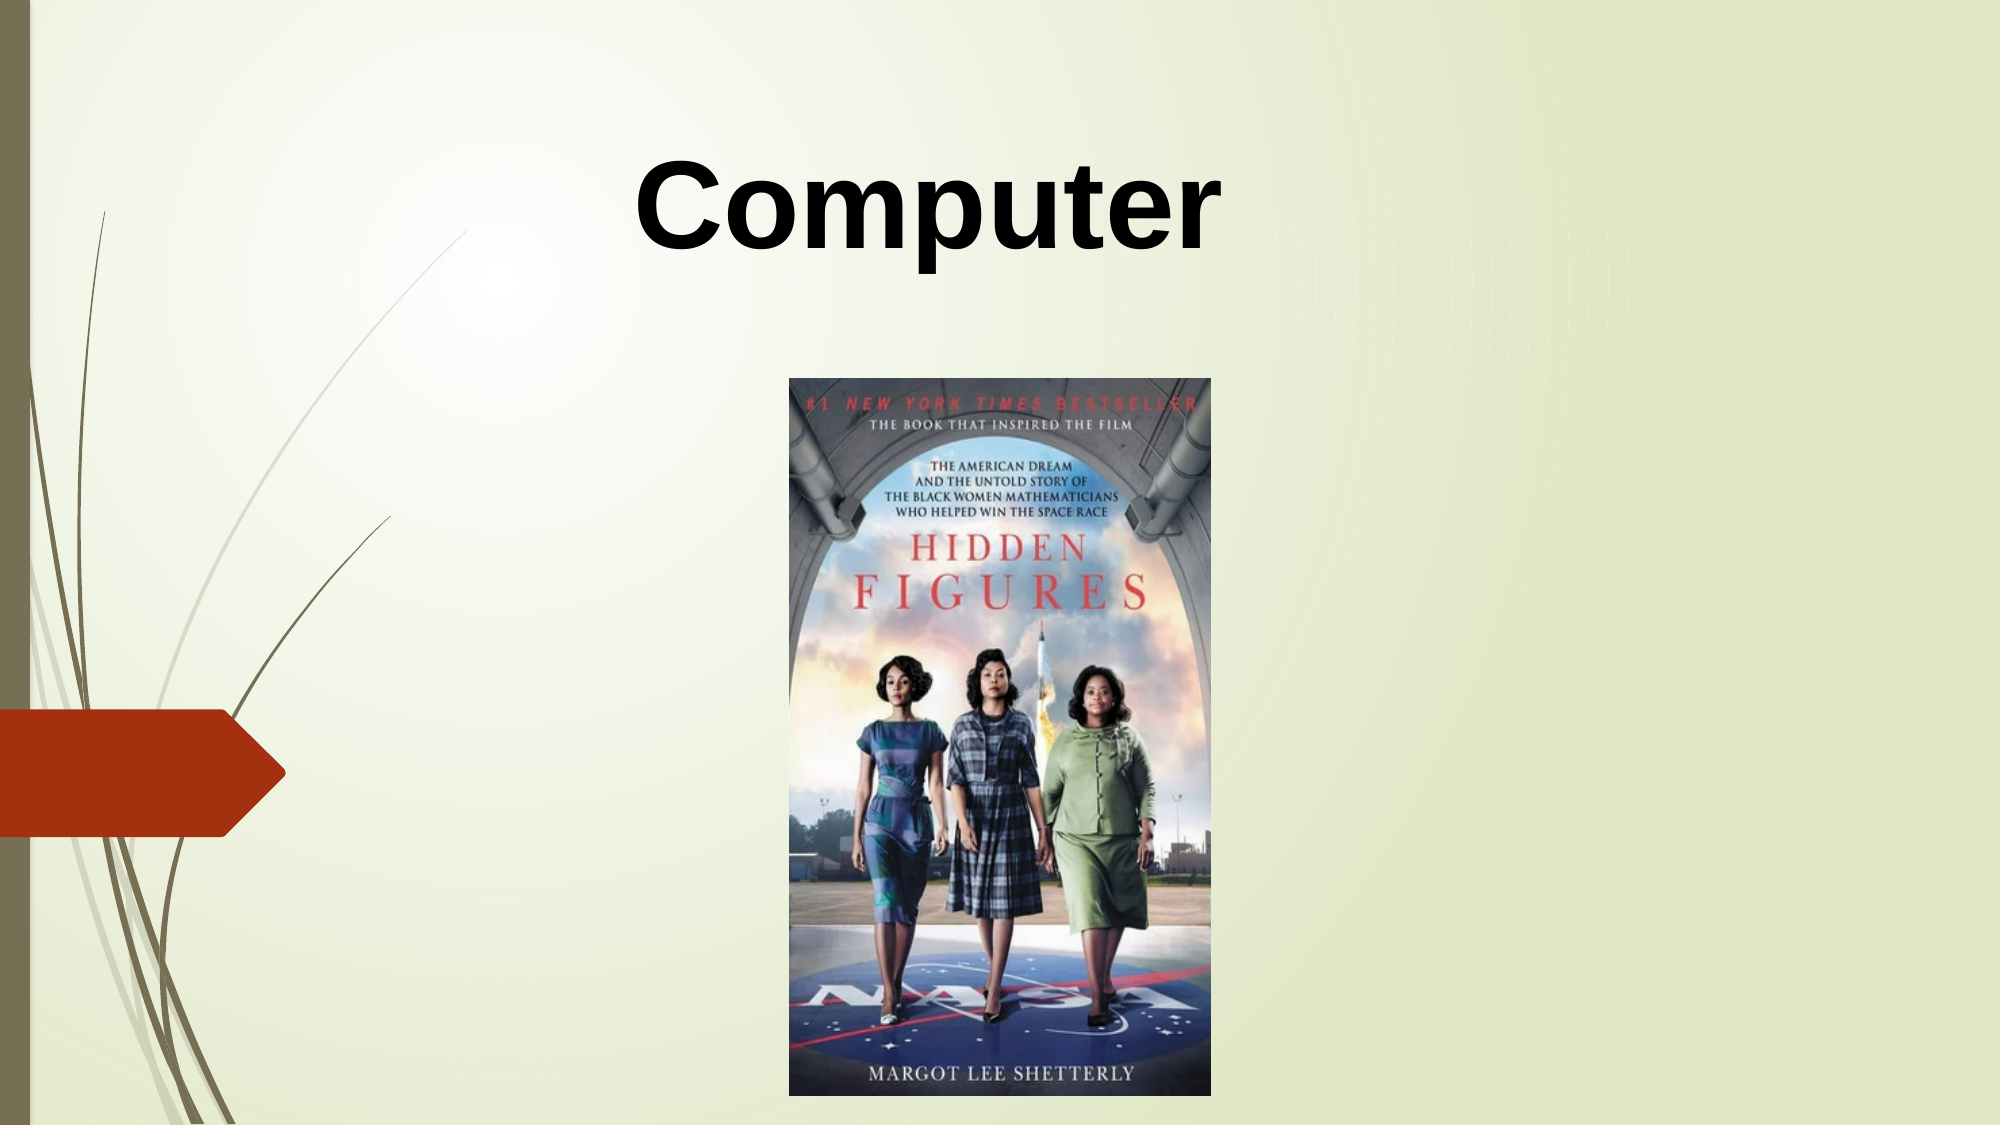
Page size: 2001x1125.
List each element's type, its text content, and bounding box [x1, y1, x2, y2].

picture [789, 378, 1211, 1096]
text_box Computer [618, 116, 1628, 282]
